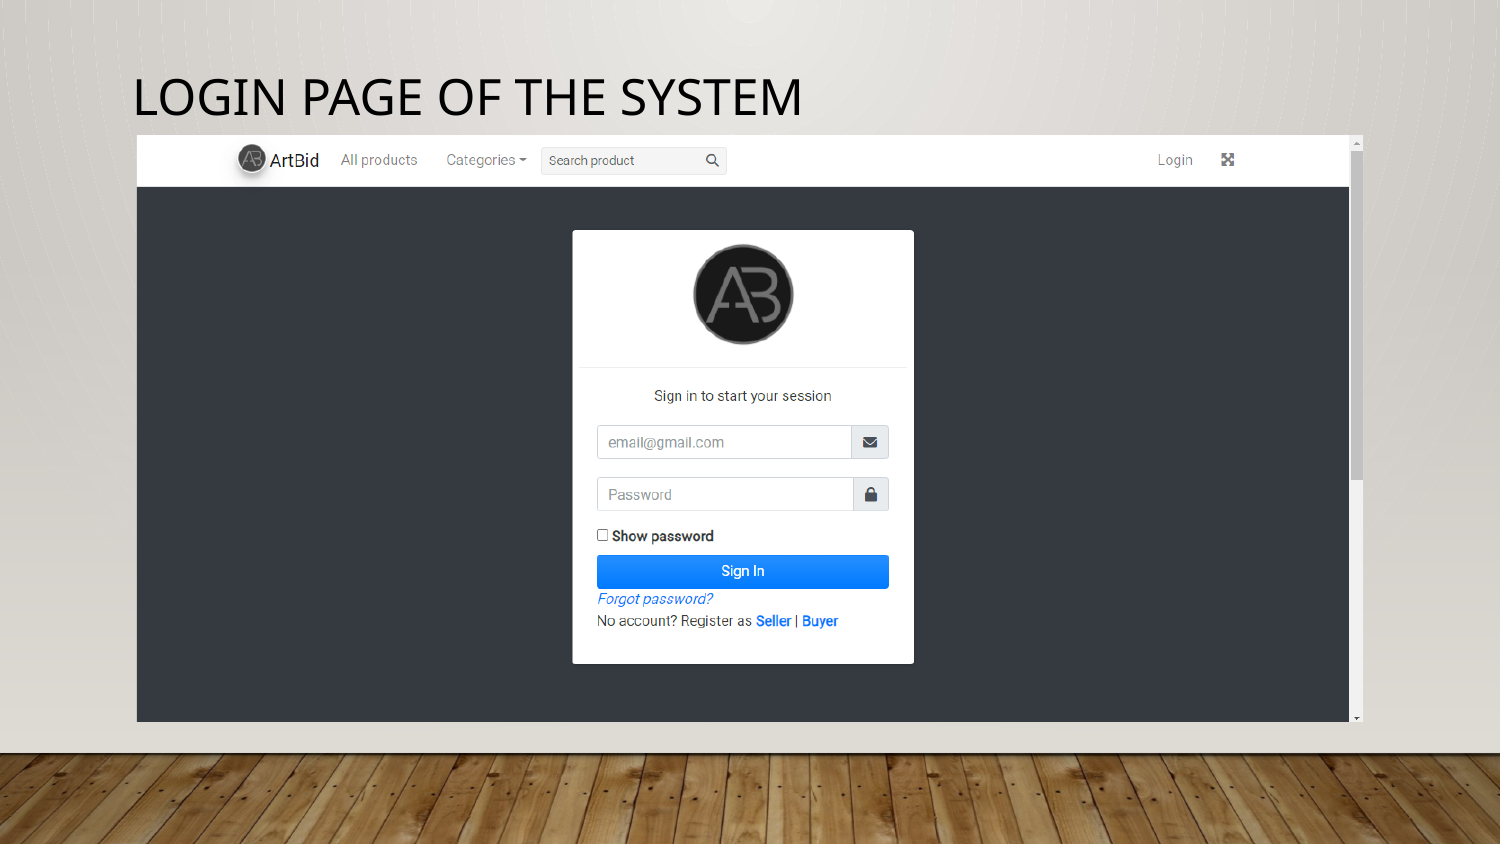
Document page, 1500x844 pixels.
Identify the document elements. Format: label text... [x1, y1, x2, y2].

picture [136, 135, 1364, 723]
title Login page of the system [116, 57, 1383, 136]
picture [0, 753, 1500, 844]
